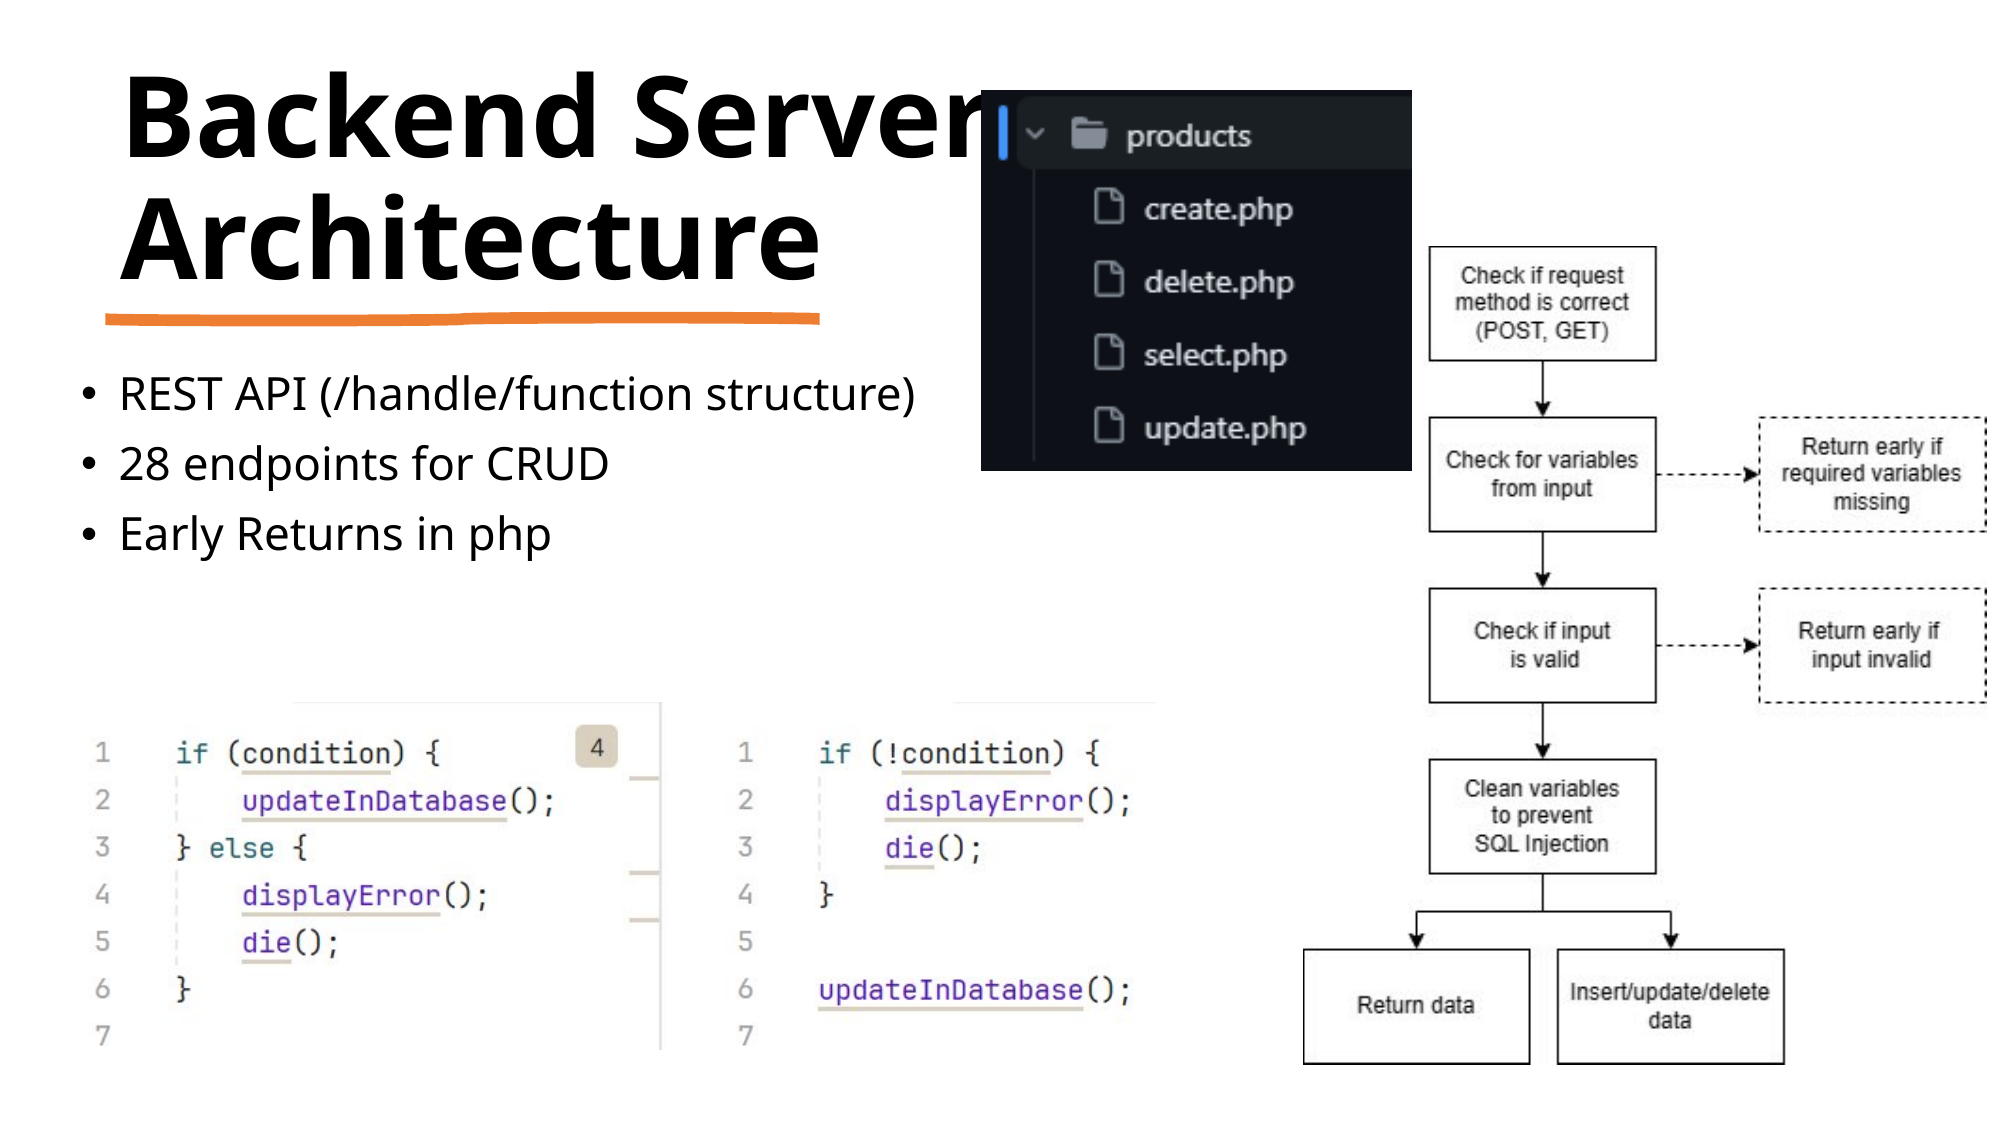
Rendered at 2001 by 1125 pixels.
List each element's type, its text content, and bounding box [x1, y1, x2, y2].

list REST API (/handle/function structure) 28 endpoints for CRUD Early Returns in php [66, 363, 1197, 1042]
text_box [103, 310, 822, 328]
title Backend Server Architecture [105, 18, 1236, 311]
picture [981, 90, 1987, 1066]
picture [66, 701, 1157, 1050]
